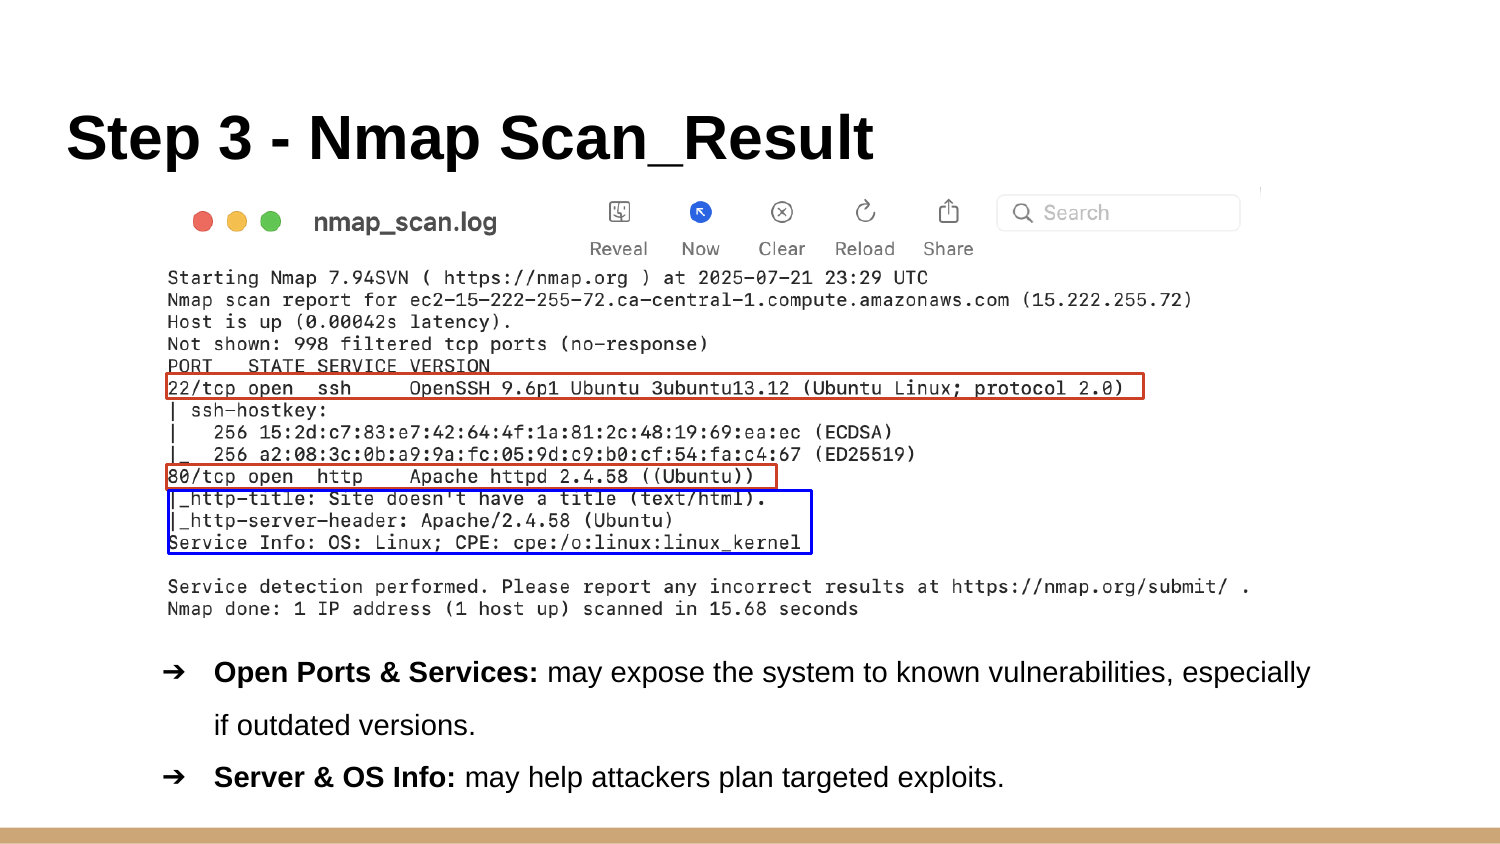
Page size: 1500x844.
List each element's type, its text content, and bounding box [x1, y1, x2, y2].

text_box Open Ports & Services: may expose the system to known vulnerabilities, especially if outdated versions. Server & OS Info: may help attackers plan targeted exploits. [124, 628, 1340, 801]
title Step 3 - Nmap Scan_Result [51, 51, 1449, 189]
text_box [160, 186, 1262, 657]
